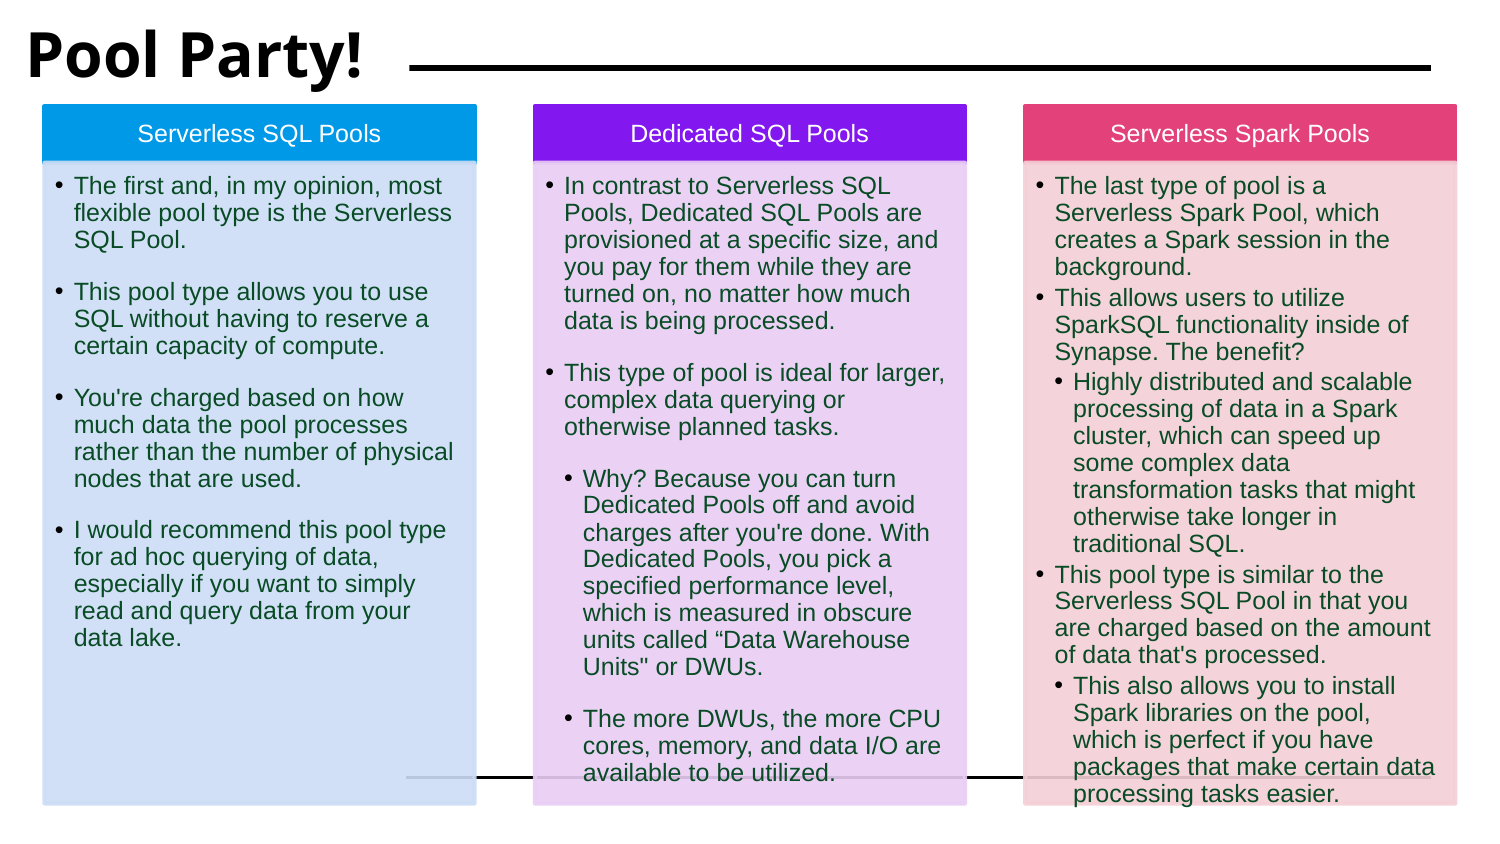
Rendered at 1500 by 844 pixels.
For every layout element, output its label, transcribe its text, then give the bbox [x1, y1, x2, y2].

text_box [43, 90, 1457, 820]
title Pool Party! [10, 0, 410, 84]
